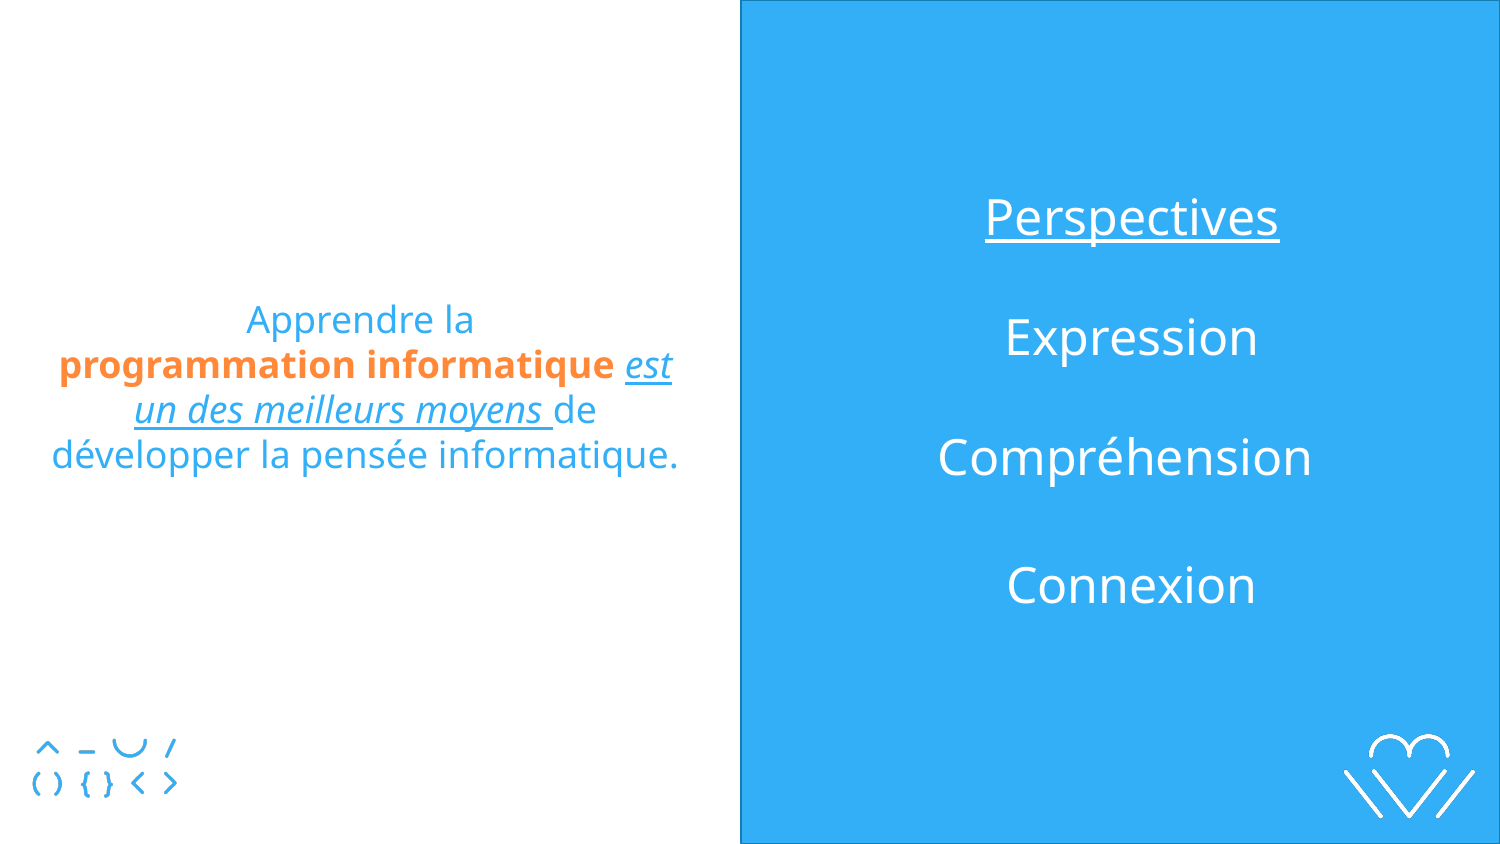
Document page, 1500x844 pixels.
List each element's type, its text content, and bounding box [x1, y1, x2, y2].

picture [26, 733, 183, 803]
picture [1323, 716, 1497, 844]
text_box Apprendre la programmation informatique est un des meilleurs moyens de développer la pensée informatique. [31, 281, 700, 661]
list Perspectives Expression Compréhension Connexion [866, 178, 1398, 735]
